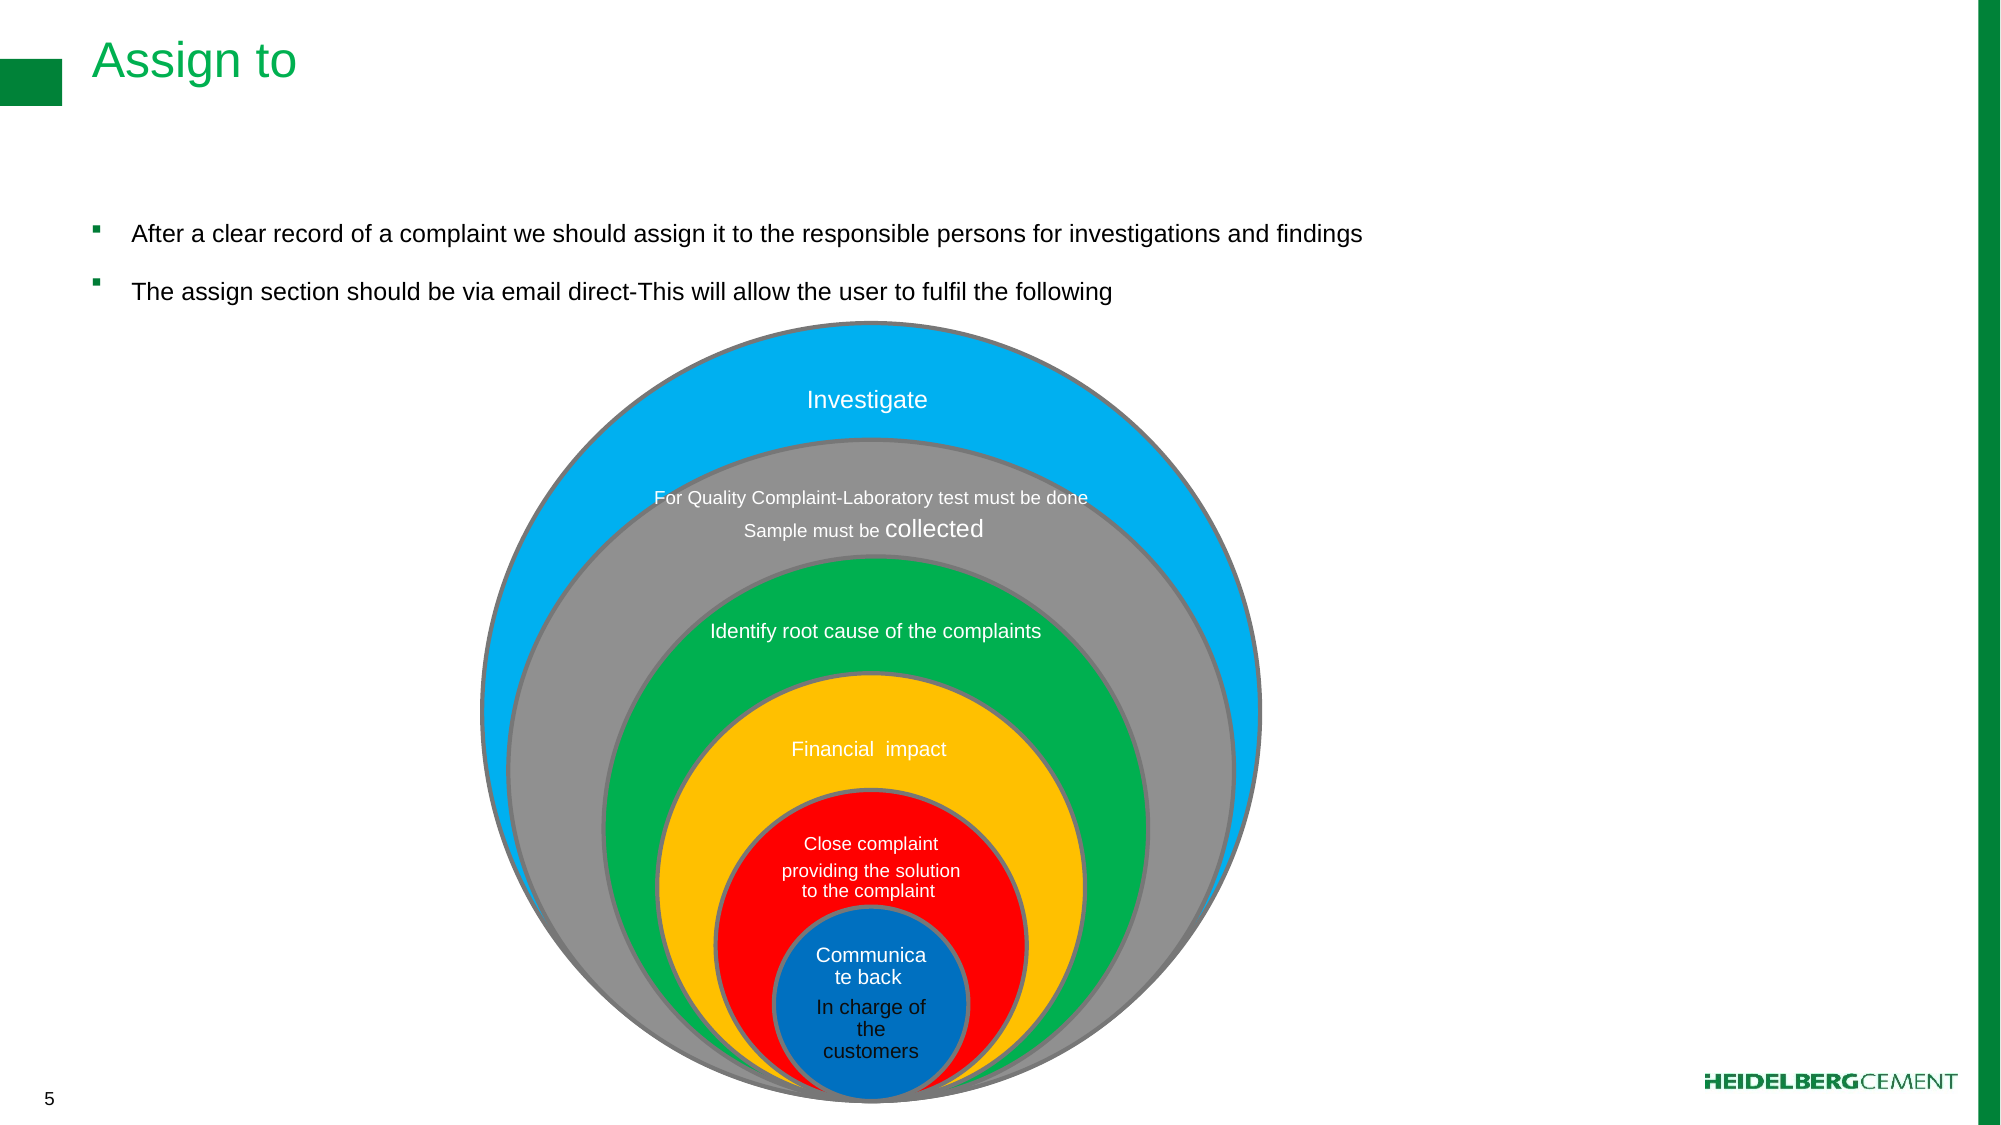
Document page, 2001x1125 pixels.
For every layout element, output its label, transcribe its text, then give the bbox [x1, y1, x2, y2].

picture [1705, 1073, 1958, 1094]
list After a clear record of a complaint we should assign it to the responsible persons for investigations and findings The assign section should be via email direct-This will allow the user to fulfil the following [77, 211, 1923, 1047]
title Assign to [77, 20, 1976, 158]
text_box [233, 322, 1509, 1102]
